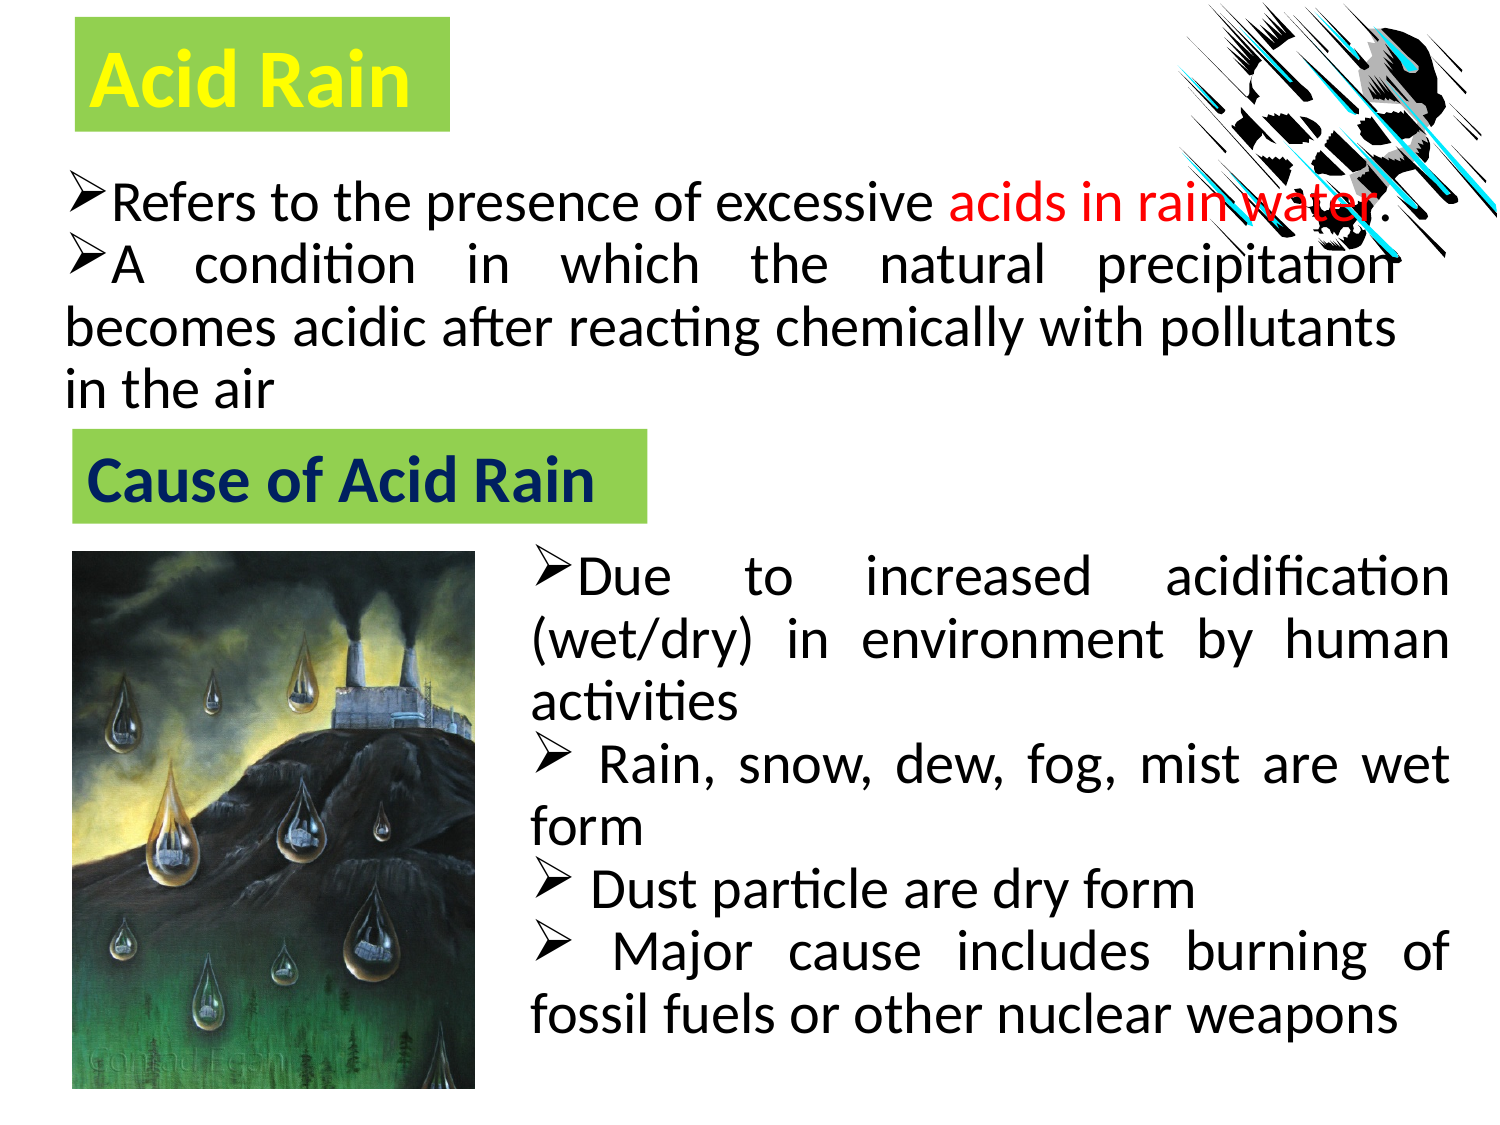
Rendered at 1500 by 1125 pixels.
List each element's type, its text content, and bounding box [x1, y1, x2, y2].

text_box Cause of Acid Rain [72, 428, 648, 524]
picture [72, 550, 476, 1089]
text_box Due to increased acidification (wet/dry) in environment by human activities Rain, snow, dew, fog, mist are wet form Dust particle are dry form Major cause includes burning of fossil fuels or other nuclear weapons [515, 537, 1466, 1053]
text_box Refers to the presence of excessive acids in rain water. A condition in which the natural precipitation becomes acidic after reacting chemically with pollutants in the air [49, 163, 1413, 428]
text_box Acid Rain [74, 16, 450, 132]
picture [1174, 0, 1500, 266]
